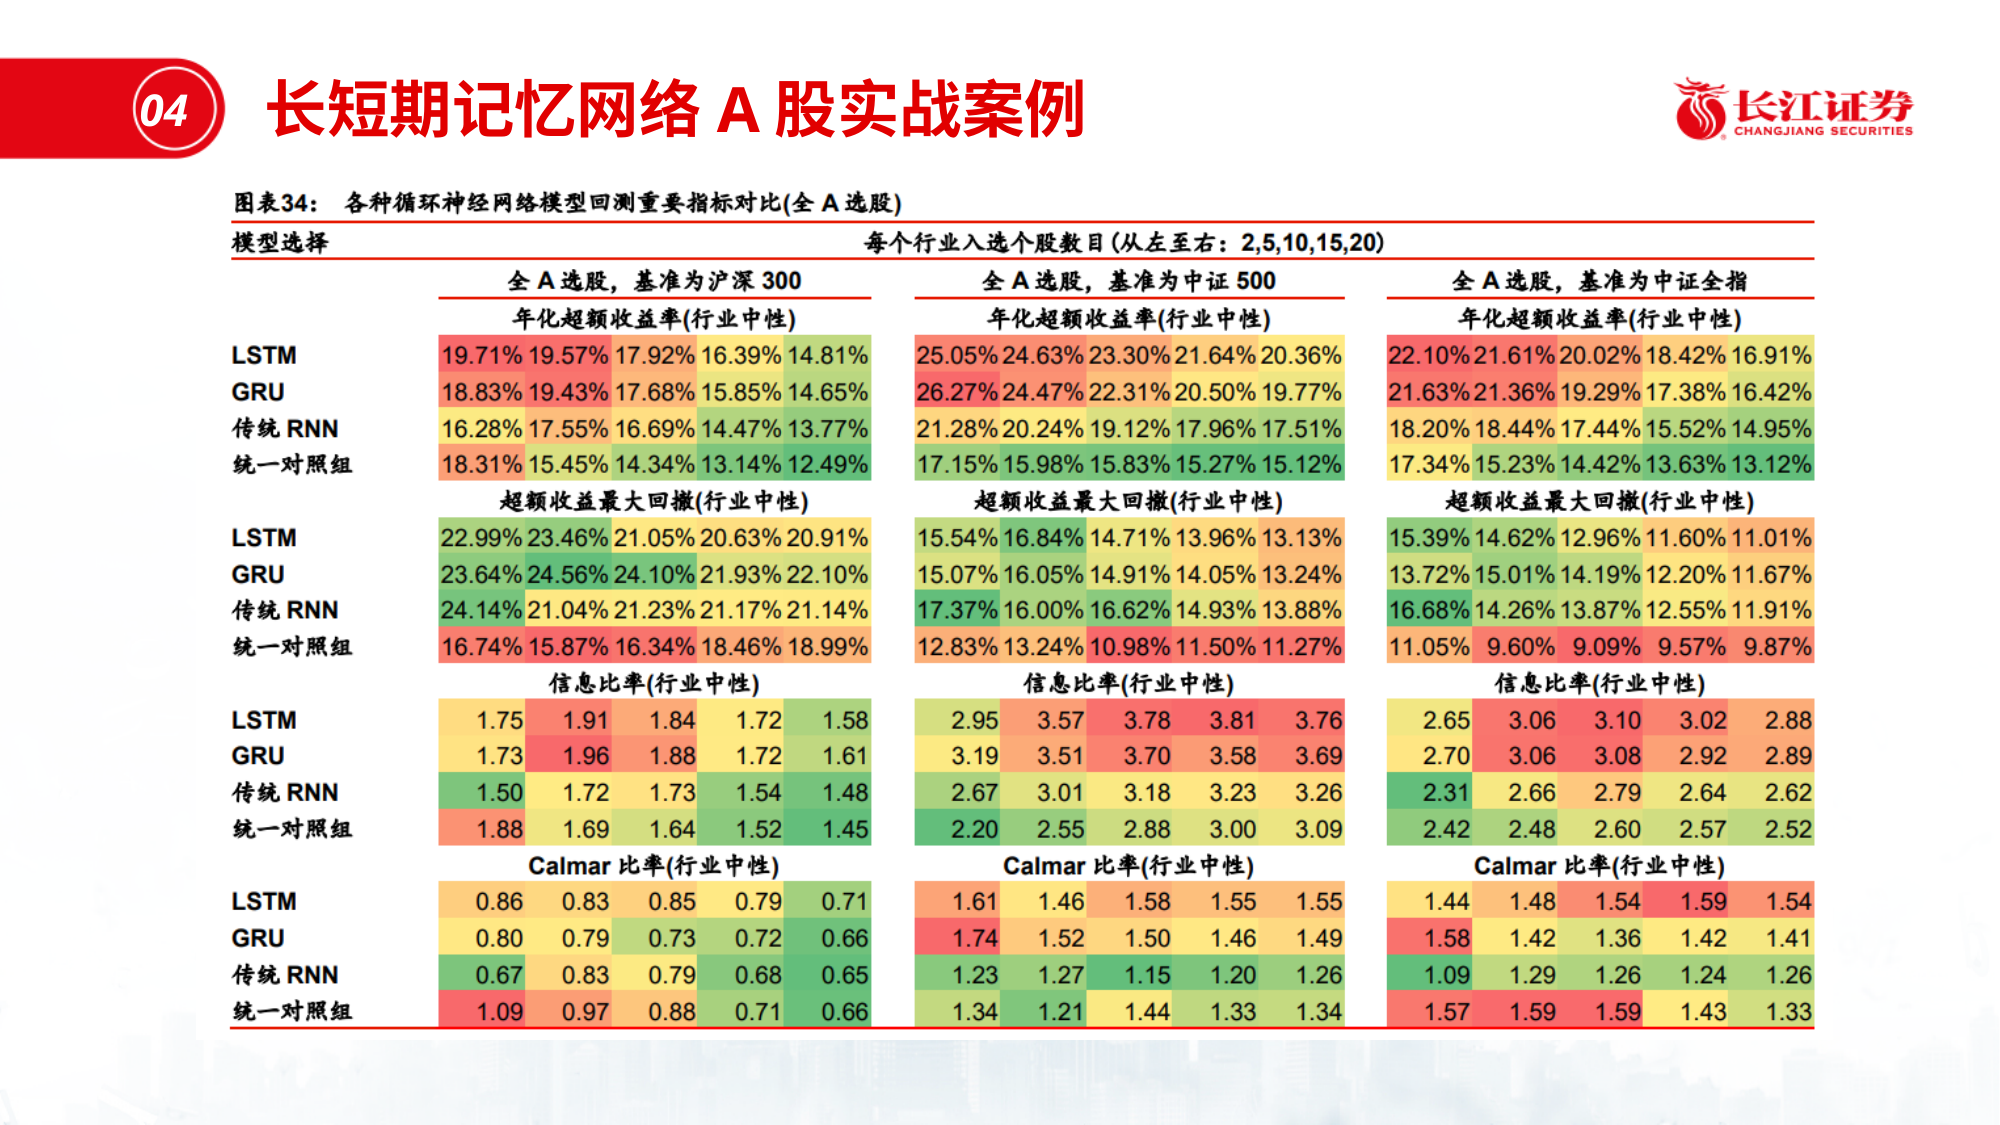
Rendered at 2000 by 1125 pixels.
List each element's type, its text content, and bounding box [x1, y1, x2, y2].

text_box 长短期记忆网络A股实战案例 [249, 62, 1614, 153]
picture [0, 0, 2000, 1125]
text_box 04 [124, 75, 213, 143]
